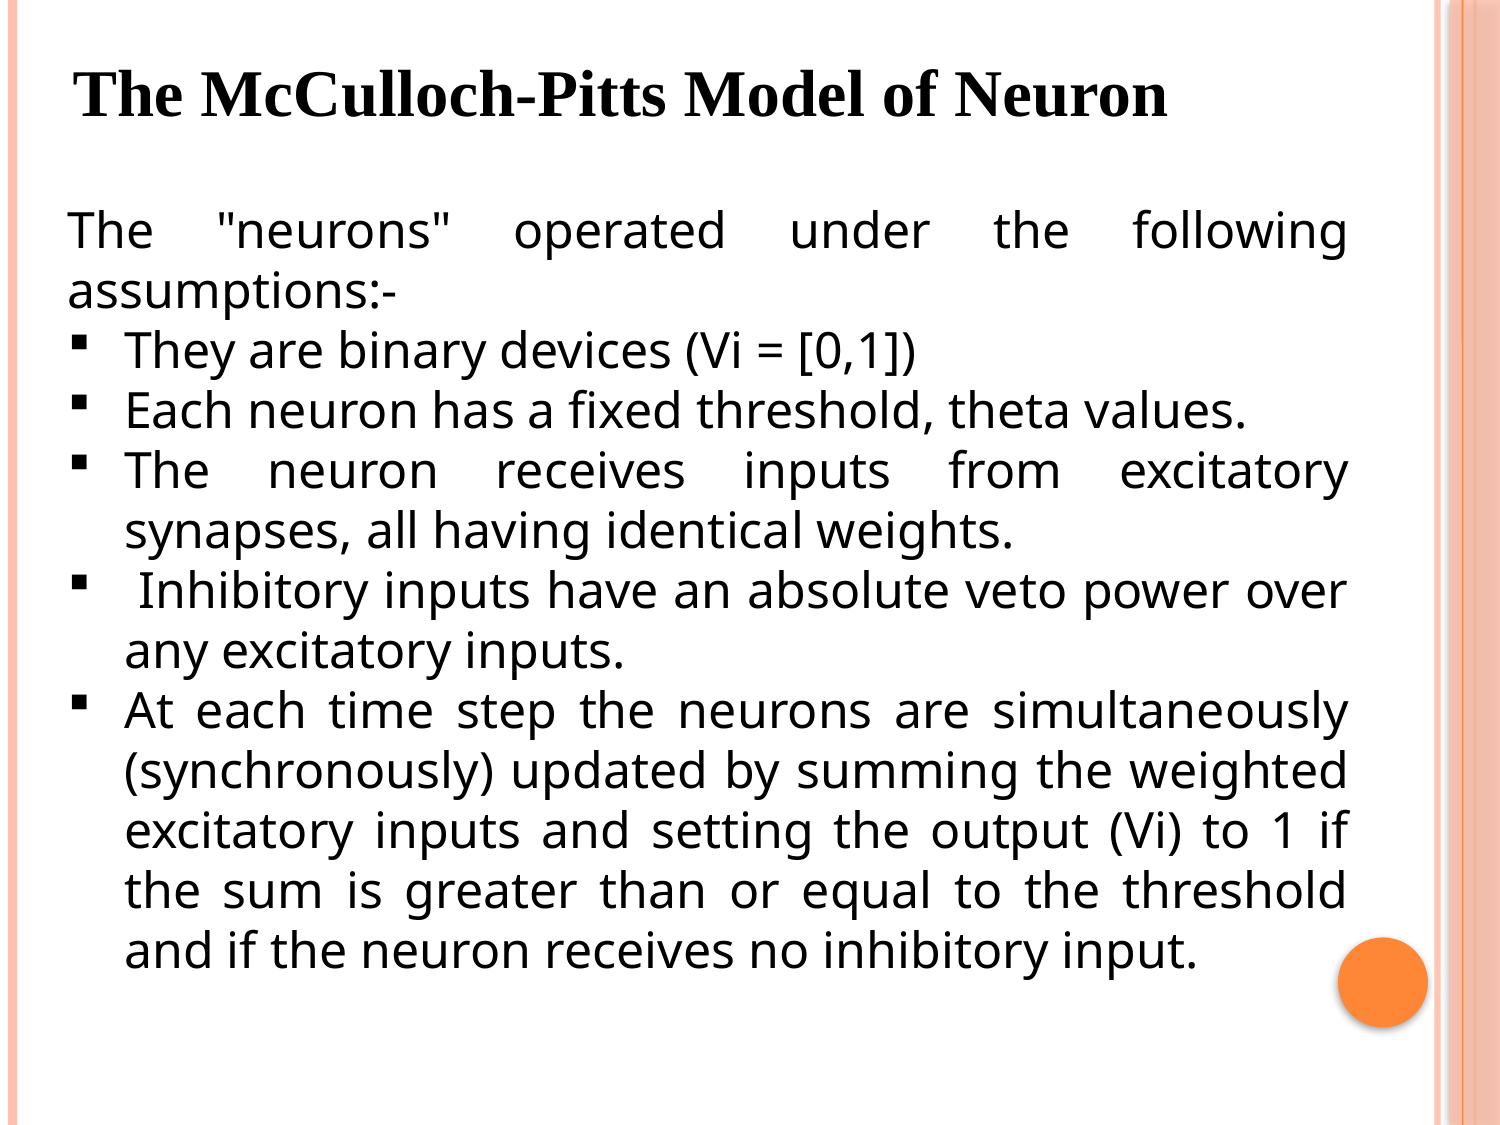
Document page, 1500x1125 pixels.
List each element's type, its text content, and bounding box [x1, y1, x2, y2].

text_box The "neurons" operated under the following assumptions:- They are binary devices (Vi = [0,1]) Each neuron has a fixed threshold, theta values. The neuron receives inputs from excitatory synapses, all having identical weights. Inhibitory inputs have an absolute veto power over any excitatory inputs. At each time step the neurons are simultaneously (synchronously) updated by summing the weighted excitatory inputs and setting the output (Vi) to 1 if the sum is greater than or equal to the threshold and if the neuron receives no inhibitory input. [53, 191, 1365, 987]
text_box The McCulloch-Pitts Model of Neuron [57, 42, 1185, 138]
